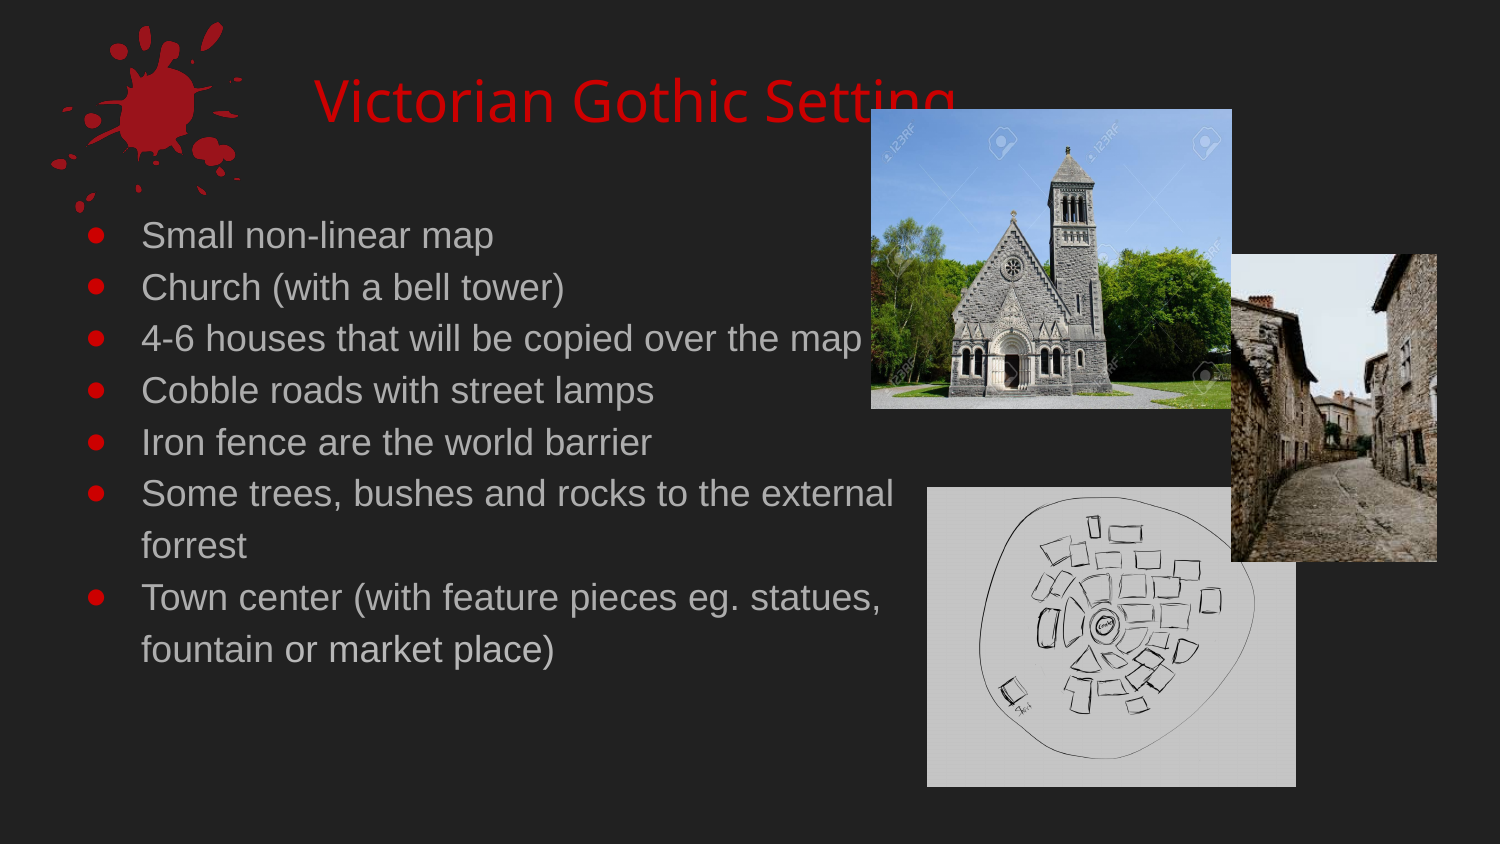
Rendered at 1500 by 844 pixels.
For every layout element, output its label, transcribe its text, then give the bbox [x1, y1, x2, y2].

title Victorian Gothic Setting [299, 49, 1500, 186]
picture [871, 109, 1437, 787]
picture [50, 21, 242, 214]
list Small non-linear map Church (with a bell tower) 4-6 houses that will be copied over the map Cobble roads with street lamps Iron fence are the world barrier Some trees, bushes and rocks to the external forrest Town center (with feature pieces eg. statues, fountain or market place) [51, 189, 943, 750]
